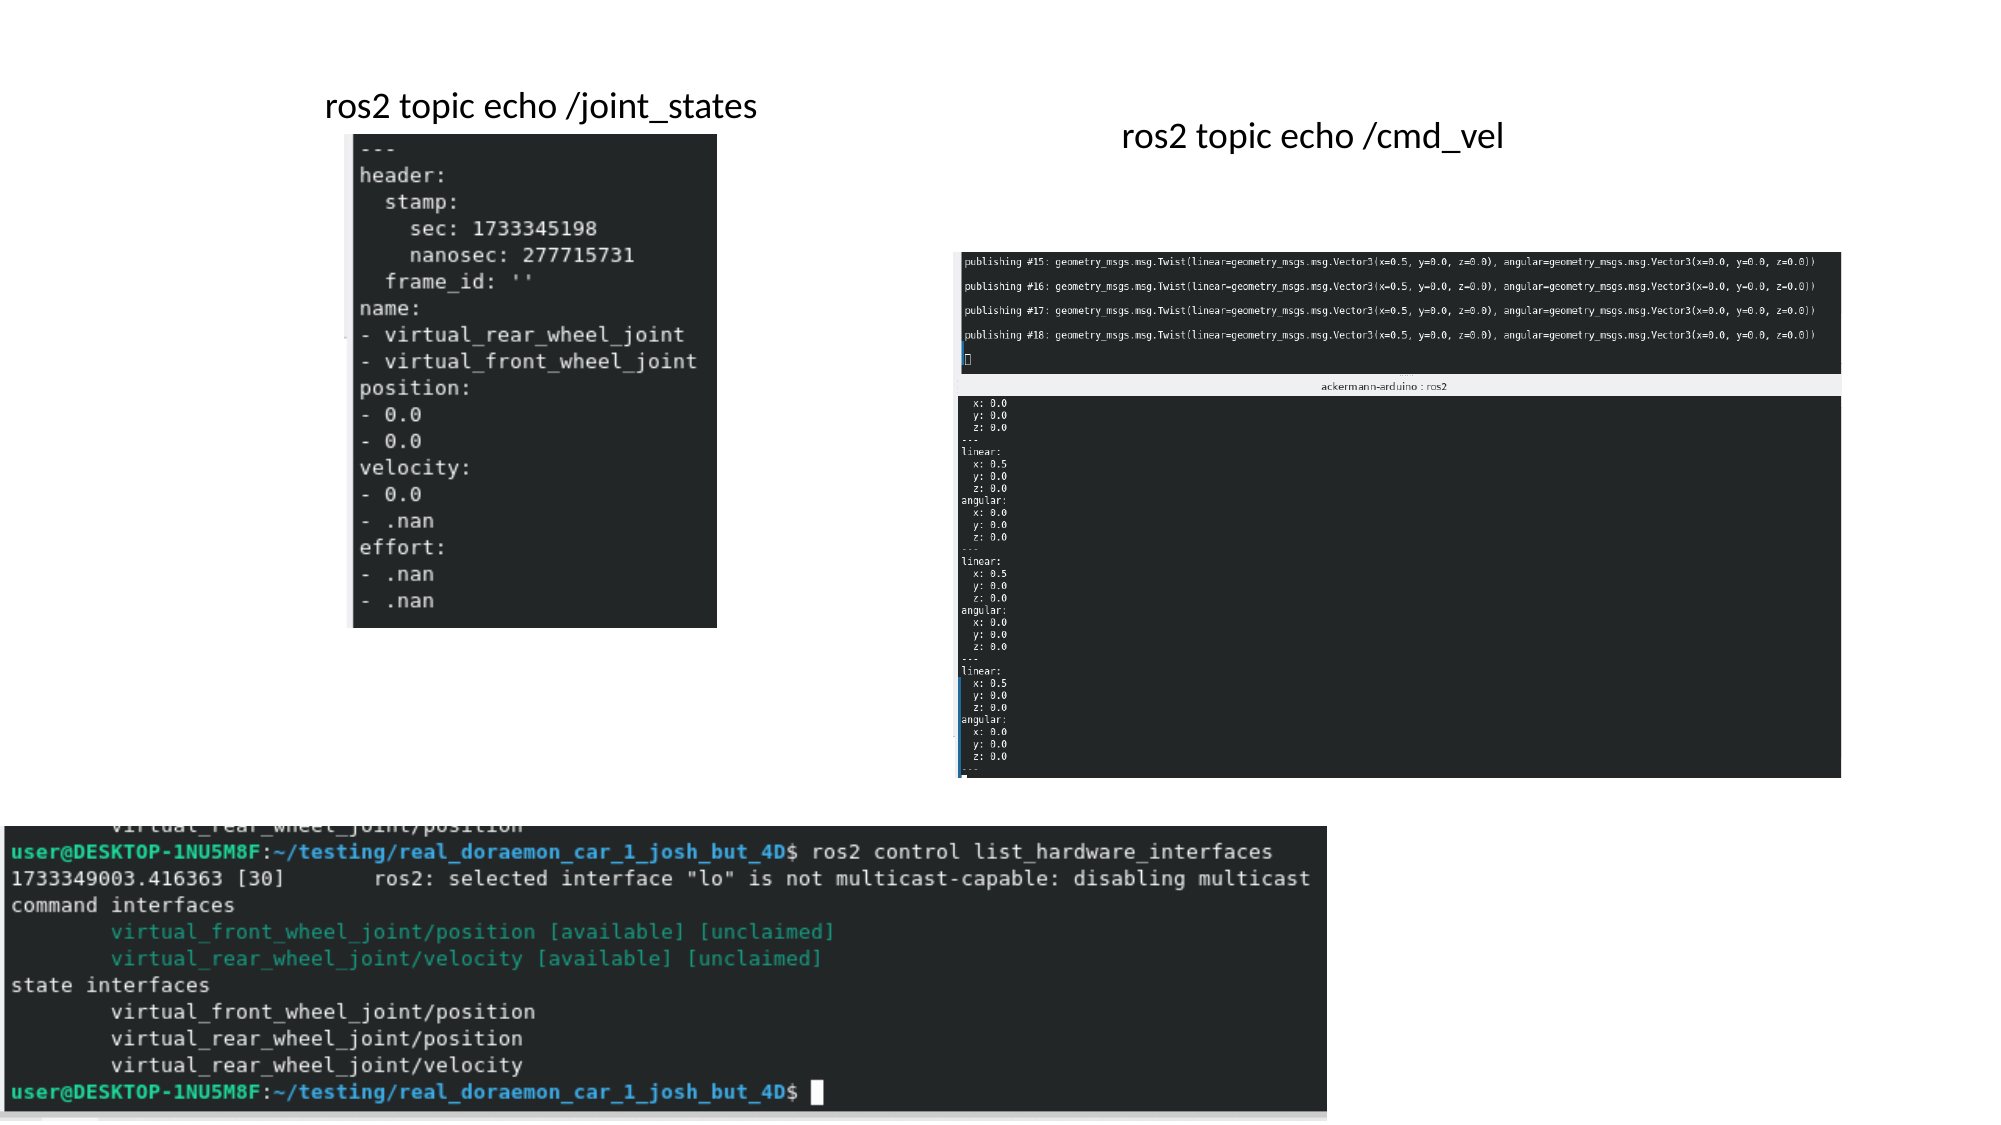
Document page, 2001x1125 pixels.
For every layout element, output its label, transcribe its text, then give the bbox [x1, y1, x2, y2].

picture [953, 252, 1842, 778]
text_box ros2 topic echo /joint_states [309, 73, 1311, 134]
picture [344, 134, 717, 628]
picture [0, 826, 1327, 1121]
text_box ros2 topic echo /cmd_vel [1106, 103, 2000, 164]
